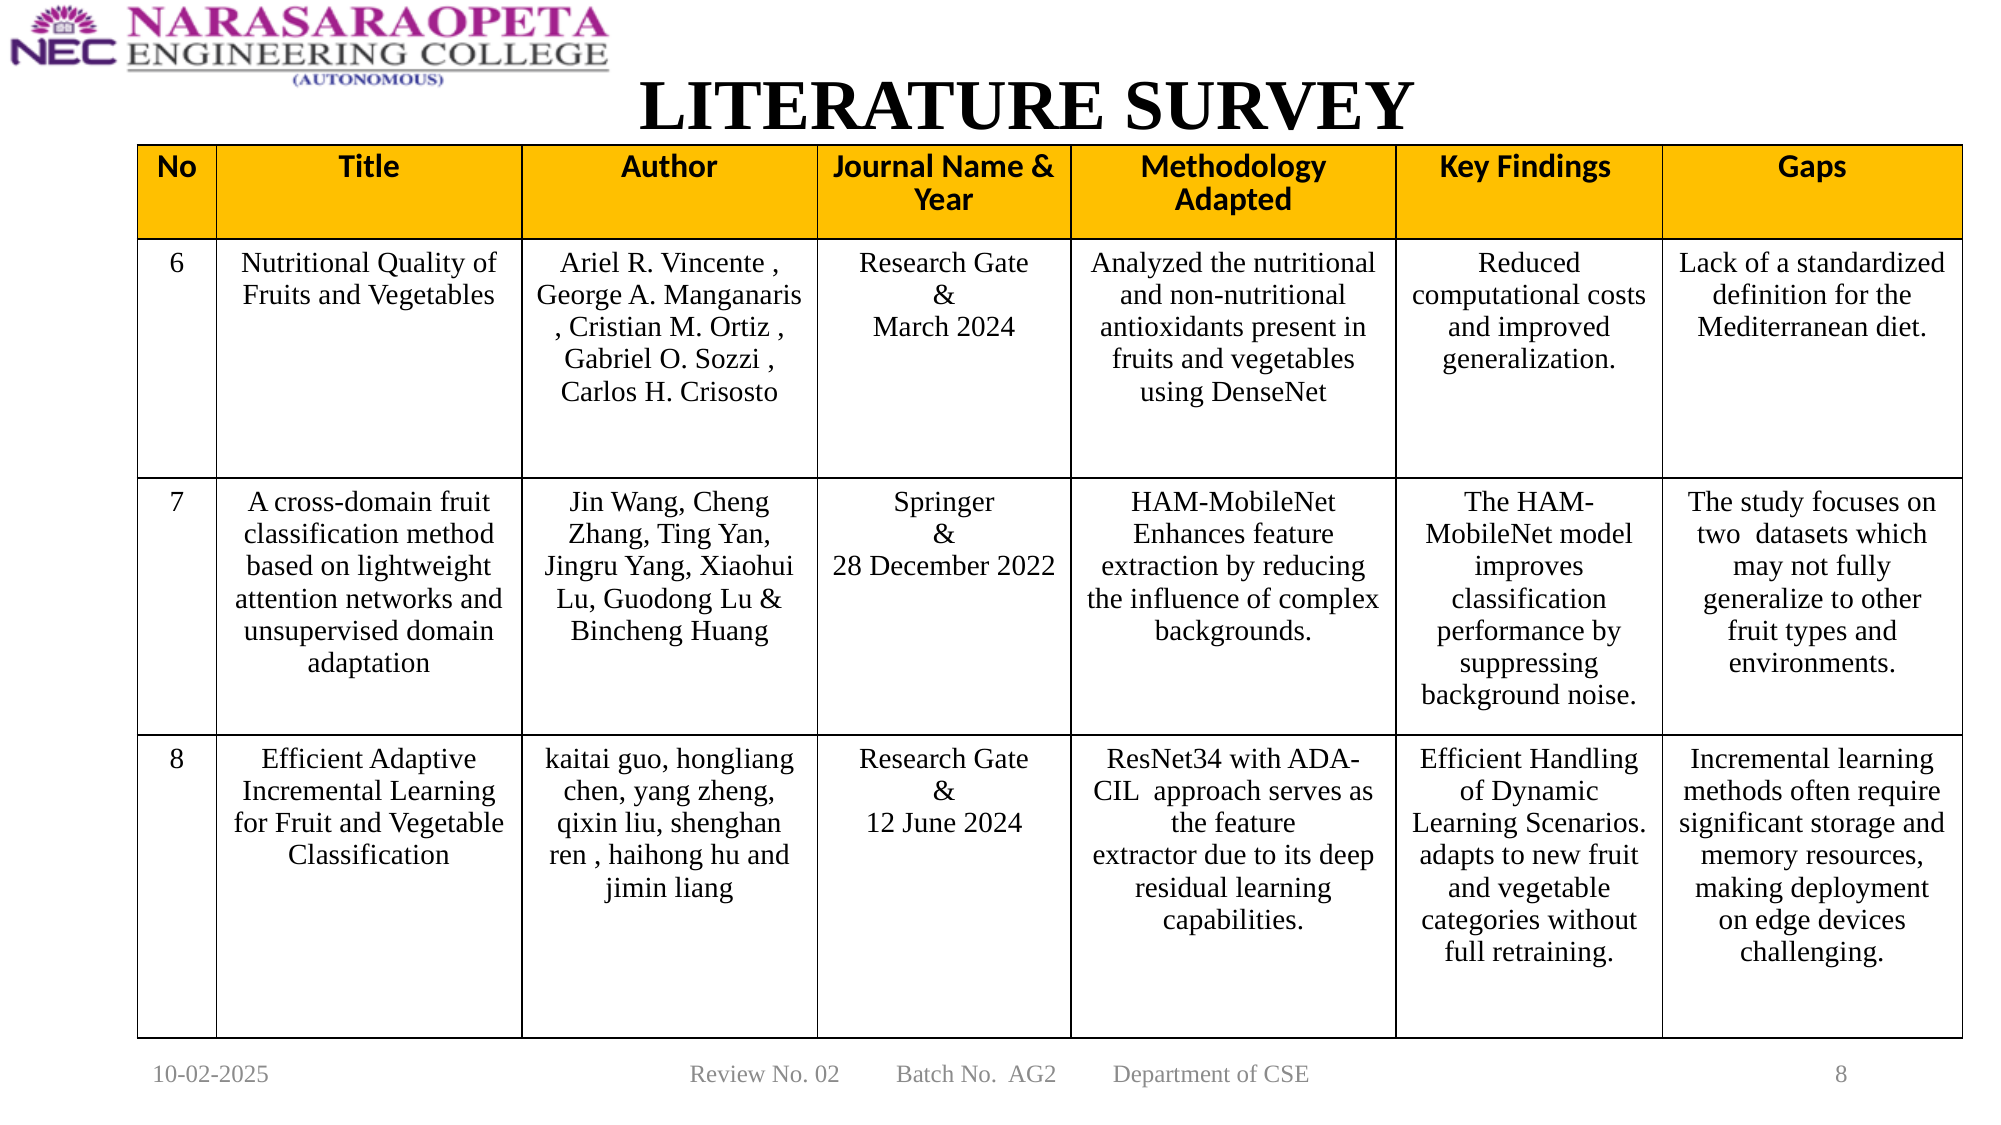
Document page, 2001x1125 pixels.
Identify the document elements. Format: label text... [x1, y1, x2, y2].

table_cell The HAM-MobileNet model improves classification performance by suppressing background noise. [1397, 479, 1662, 734]
table_header Journal Name & Year [818, 146, 1070, 238]
picture [0, 0, 1280, 719]
table_cell Jin Wang, Cheng Zhang, Ting Yan, Jingru Yang, Xiaohui Lu, Guodong Lu & Bincheng Huang [523, 479, 817, 734]
table_cell 6 [138, 240, 216, 477]
table_cell Ariel R. Vincente , George A. Manganaris , Cristian M. Ortiz , Gabriel O. Sozzi , Carlos H. Crisosto [523, 240, 817, 477]
table_cell kaitai guo, hongliang chen, yang zheng, qixin liu, shenghan ren , haihong hu and jimin liang [523, 736, 817, 1037]
table_cell Incremental learning methods often require significant storage and memory resources, making deployment on edge devices challenging. [1663, 736, 1962, 1037]
table_cell Analyzed the nutritional and non-nutritional antioxidants present in fruits and vegetables using DenseNet [1072, 240, 1395, 477]
table_cell ResNet34 with ADA-CIL approach serves as the feature extractor due to its deep residual learning capabilities. [1072, 736, 1395, 1037]
table_cell Springer & 28 December 2022 [818, 479, 1070, 734]
title LITERATURE SURVEY [193, 59, 1863, 144]
table_header Gaps [1663, 146, 1962, 238]
slide_number 8 [1412, 1042, 1863, 1103]
table_header No [138, 146, 216, 238]
table_cell Efficient Handling of Dynamic Learning Scenarios. adapts to new fruit and vegetable categories without full retraining. [1397, 736, 1662, 1037]
table_cell Research Gate & March 2024 [818, 240, 1070, 477]
table_cell Efficient Adaptive Incremental Learning for Fruit and Vegetable Classification [217, 736, 521, 1037]
table_header Author [523, 146, 817, 238]
table_cell Lack of a standardized definition for the Mediterranean diet. [1663, 240, 1962, 477]
table_cell Reduced computational costs and improved generalization. [1397, 240, 1662, 477]
table_cell Research Gate & 12 June 2024 [818, 736, 1070, 1037]
table_header Title [217, 146, 521, 238]
table_cell 8 [138, 736, 216, 1037]
table_cell A cross-domain fruit classification method based on lightweight attention networks and unsupervised domain adaptation [217, 479, 521, 734]
table_cell The study focuses on two datasets which may not fully generalize to other fruit types and environments. [1663, 479, 1962, 734]
table_cell Nutritional Quality of Fruits and Vegetables [217, 240, 521, 477]
table_cell HAM-MobileNet Enhances feature extraction by reducing the influence of complex backgrounds. [1072, 479, 1395, 734]
footer Review No. 02 Batch No. AG2 Department of CSE [662, 1042, 1338, 1103]
table_header Methodology Adapted [1072, 146, 1395, 238]
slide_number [137, 1042, 588, 1103]
table_cell 7 [138, 479, 216, 734]
table_header Key Findings [1397, 146, 1662, 238]
